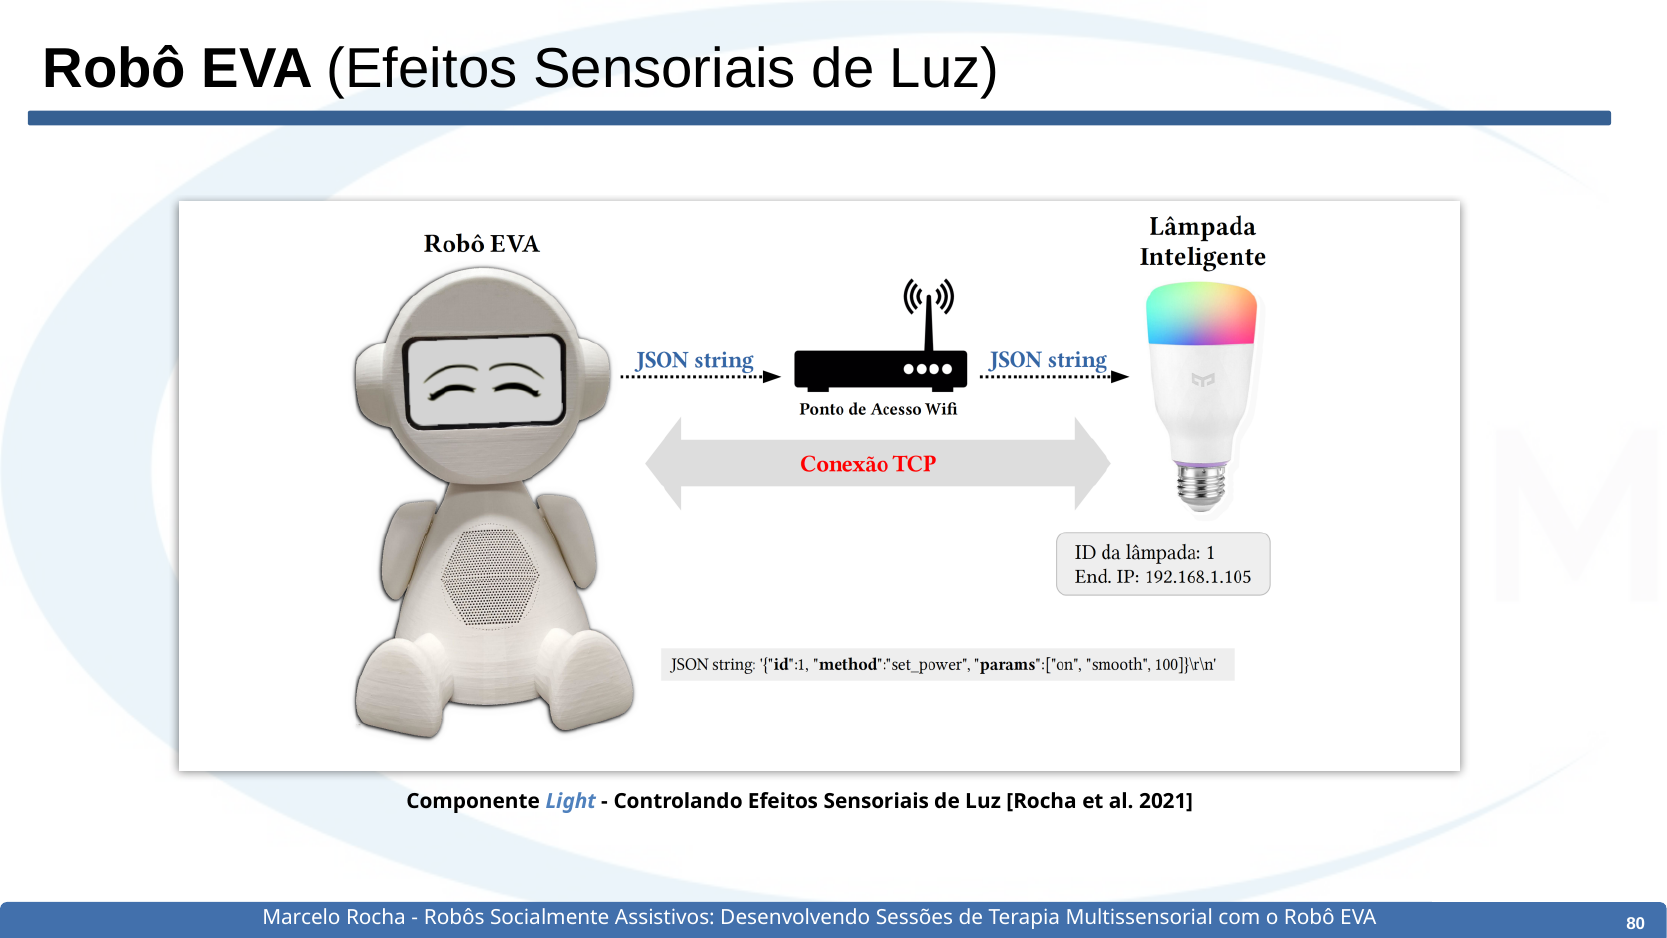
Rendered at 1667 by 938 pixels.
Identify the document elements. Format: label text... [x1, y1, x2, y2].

picture [178, 200, 1460, 771]
text_box Marcelo Rocha - Robôs Socialmente Assistivos: Desenvolvendo Sessões de Terapia Multissensorial com o Robô EVA [166, 891, 1472, 938]
slide_number ‹#› [1472, 908, 1661, 938]
title Robô EVA (Efeitos Sensoriais de Luz) [27, 23, 1612, 111]
list Componente Light - Controlando Efeitos Sensoriais de Luz [Rocha et al. 2021] [332, 781, 1273, 823]
